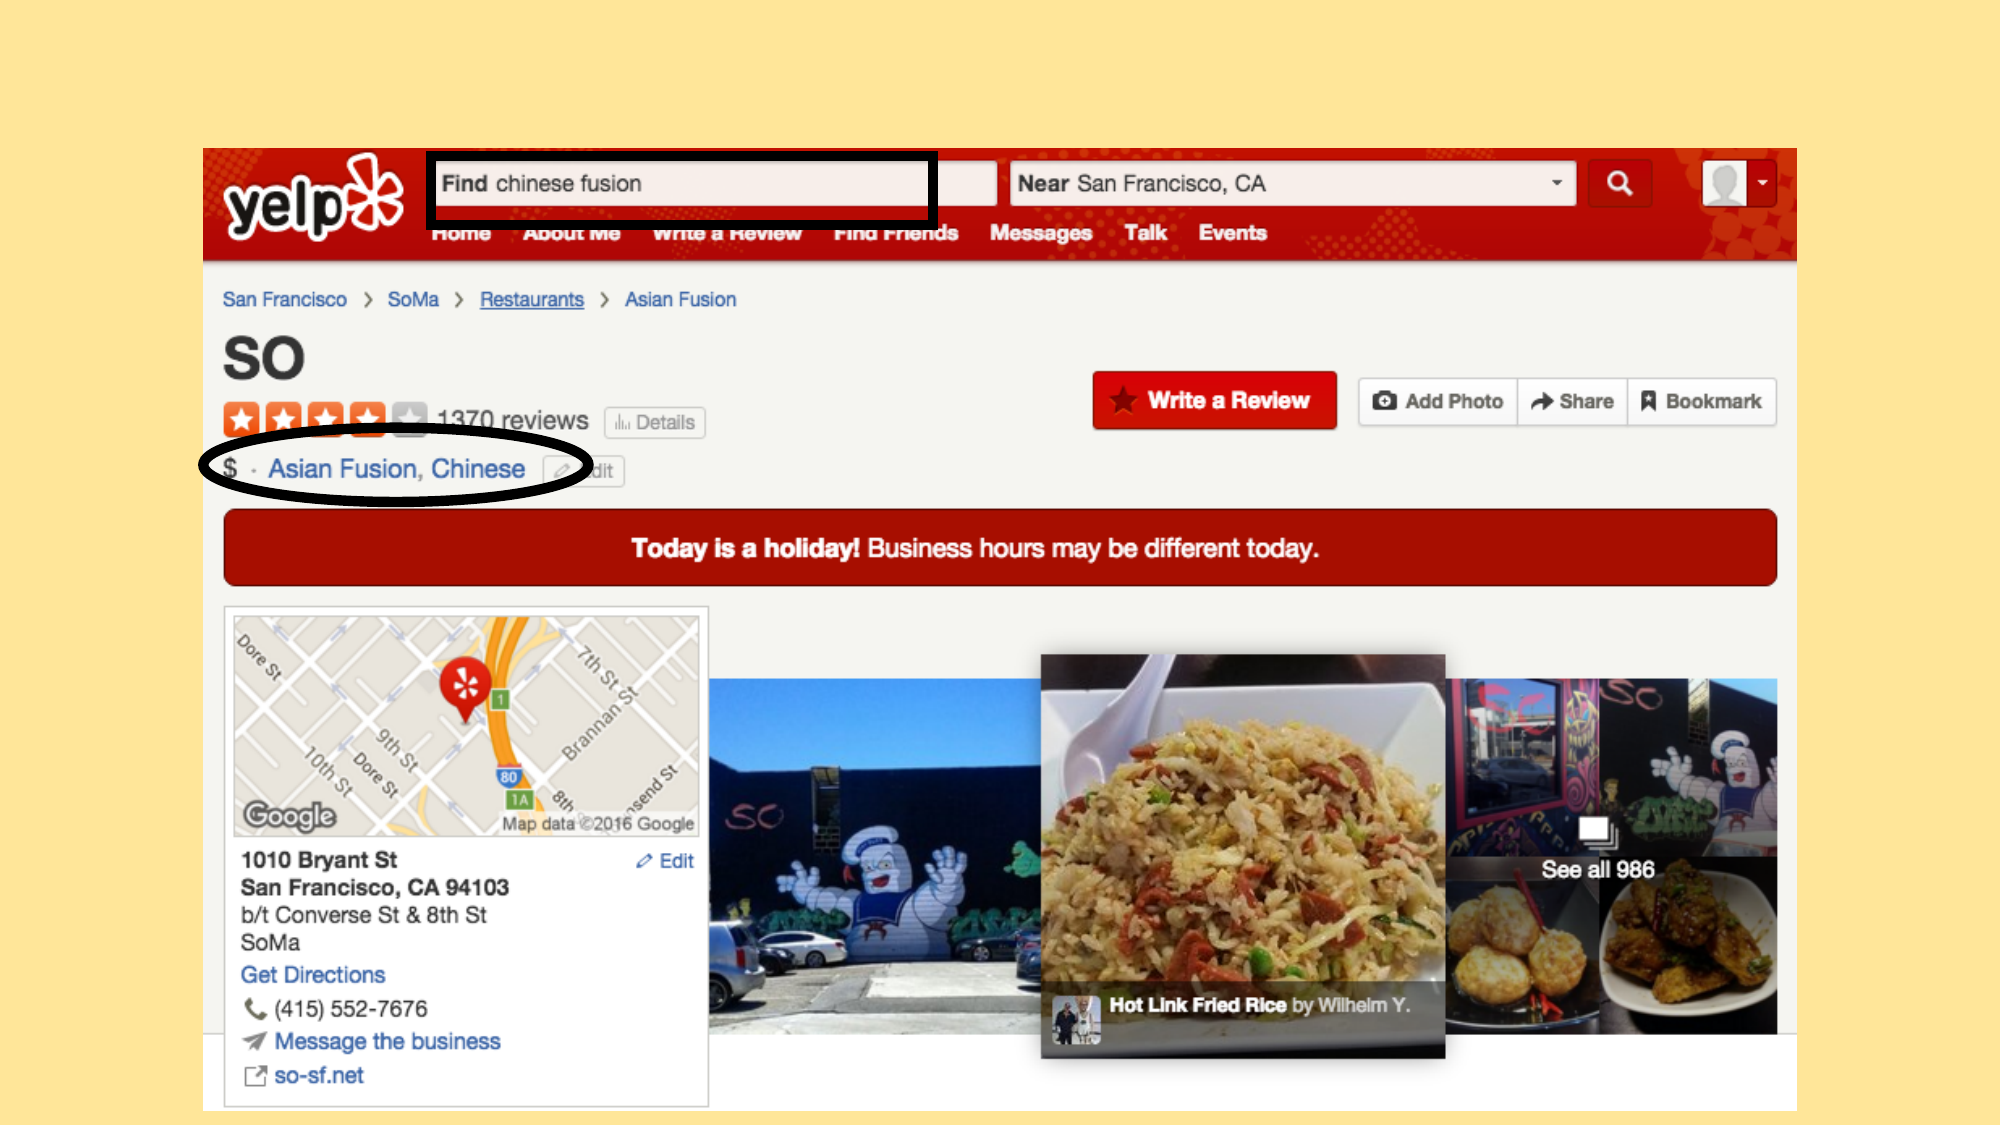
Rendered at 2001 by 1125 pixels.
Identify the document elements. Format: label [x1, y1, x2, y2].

picture [203, 148, 1797, 1111]
